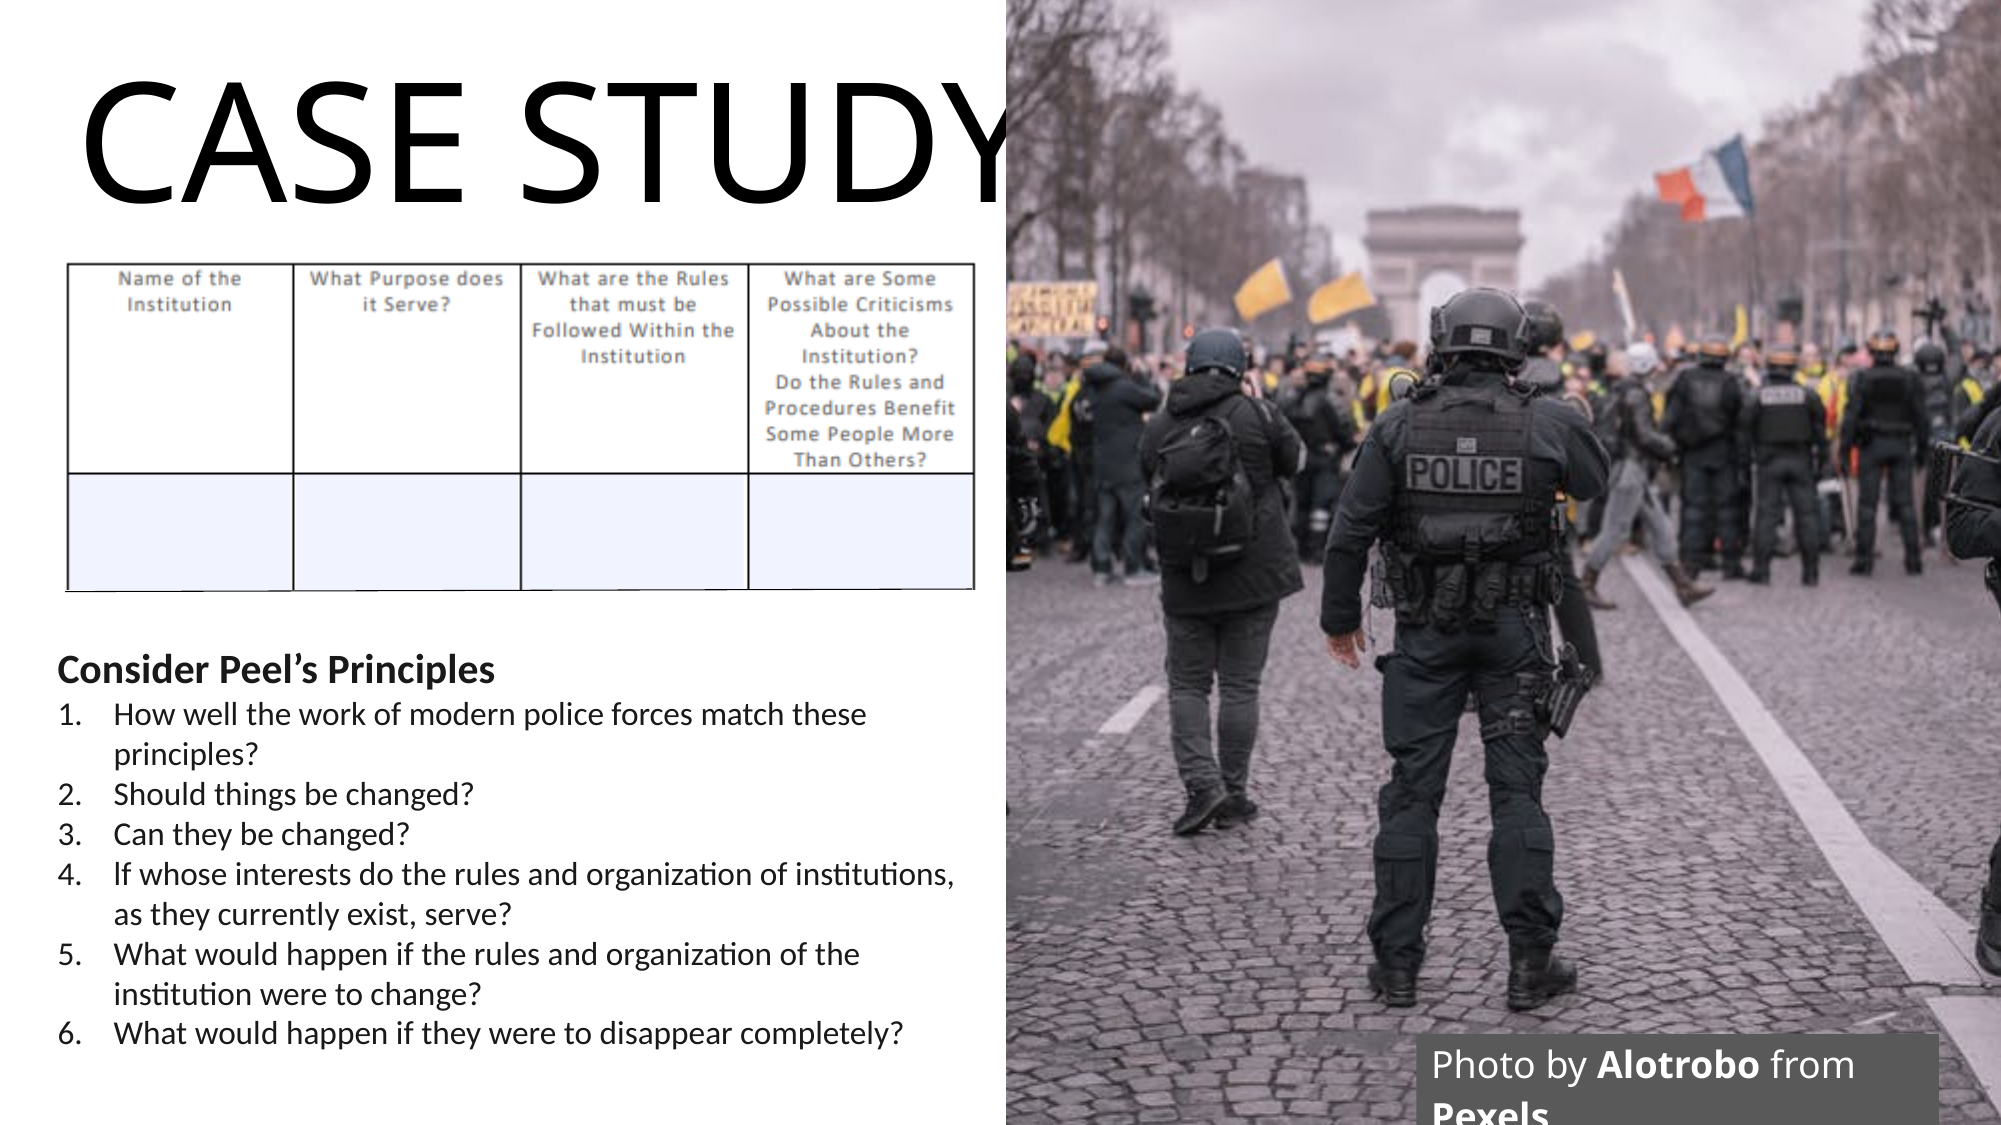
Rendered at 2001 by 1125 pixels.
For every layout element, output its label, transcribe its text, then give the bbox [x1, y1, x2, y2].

picture [65, 256, 986, 590]
title CASE STUDY [60, 39, 1006, 257]
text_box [65, 588, 972, 592]
picture [1006, 0, 2001, 1125]
text_box Consider Peel’s Principles How well the work of modern police forces match these principles? Should things be changed? Can they be changed? lf whose interests do the rules and organization of institutions, as they currently exist, serve? What would happen if the rules and organization of the institution were to change? What would happen if they were to disappear completely? [42, 634, 986, 1059]
